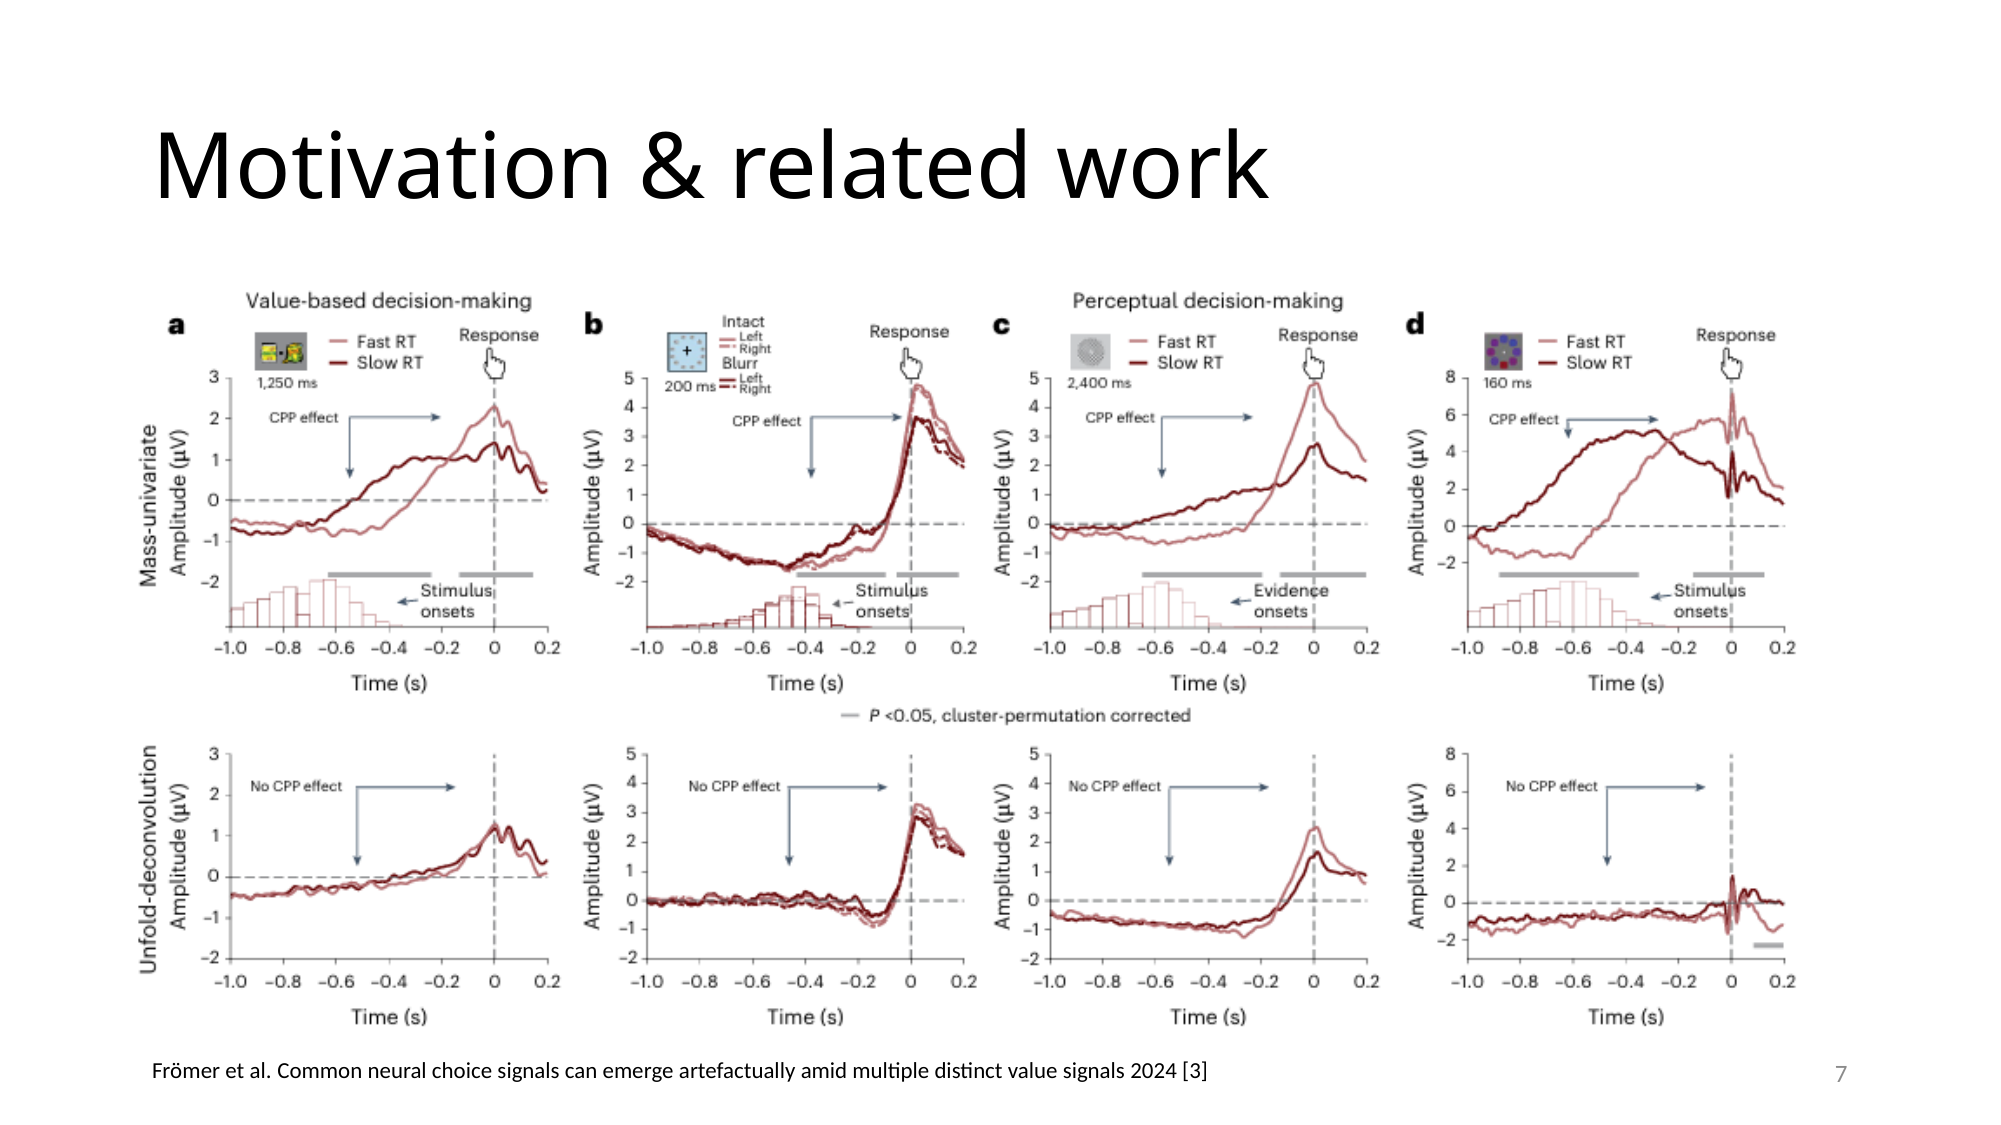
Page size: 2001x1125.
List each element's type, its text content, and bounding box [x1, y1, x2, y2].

title Motivation & related work [137, 59, 1863, 278]
text_box Frömer et al. Common neural choice signals can emerge artefactually amid multiple distinct value signals 2024 [3] [137, 1048, 1390, 1091]
picture [137, 277, 1810, 1028]
slide_number 7 [1412, 1042, 1863, 1103]
